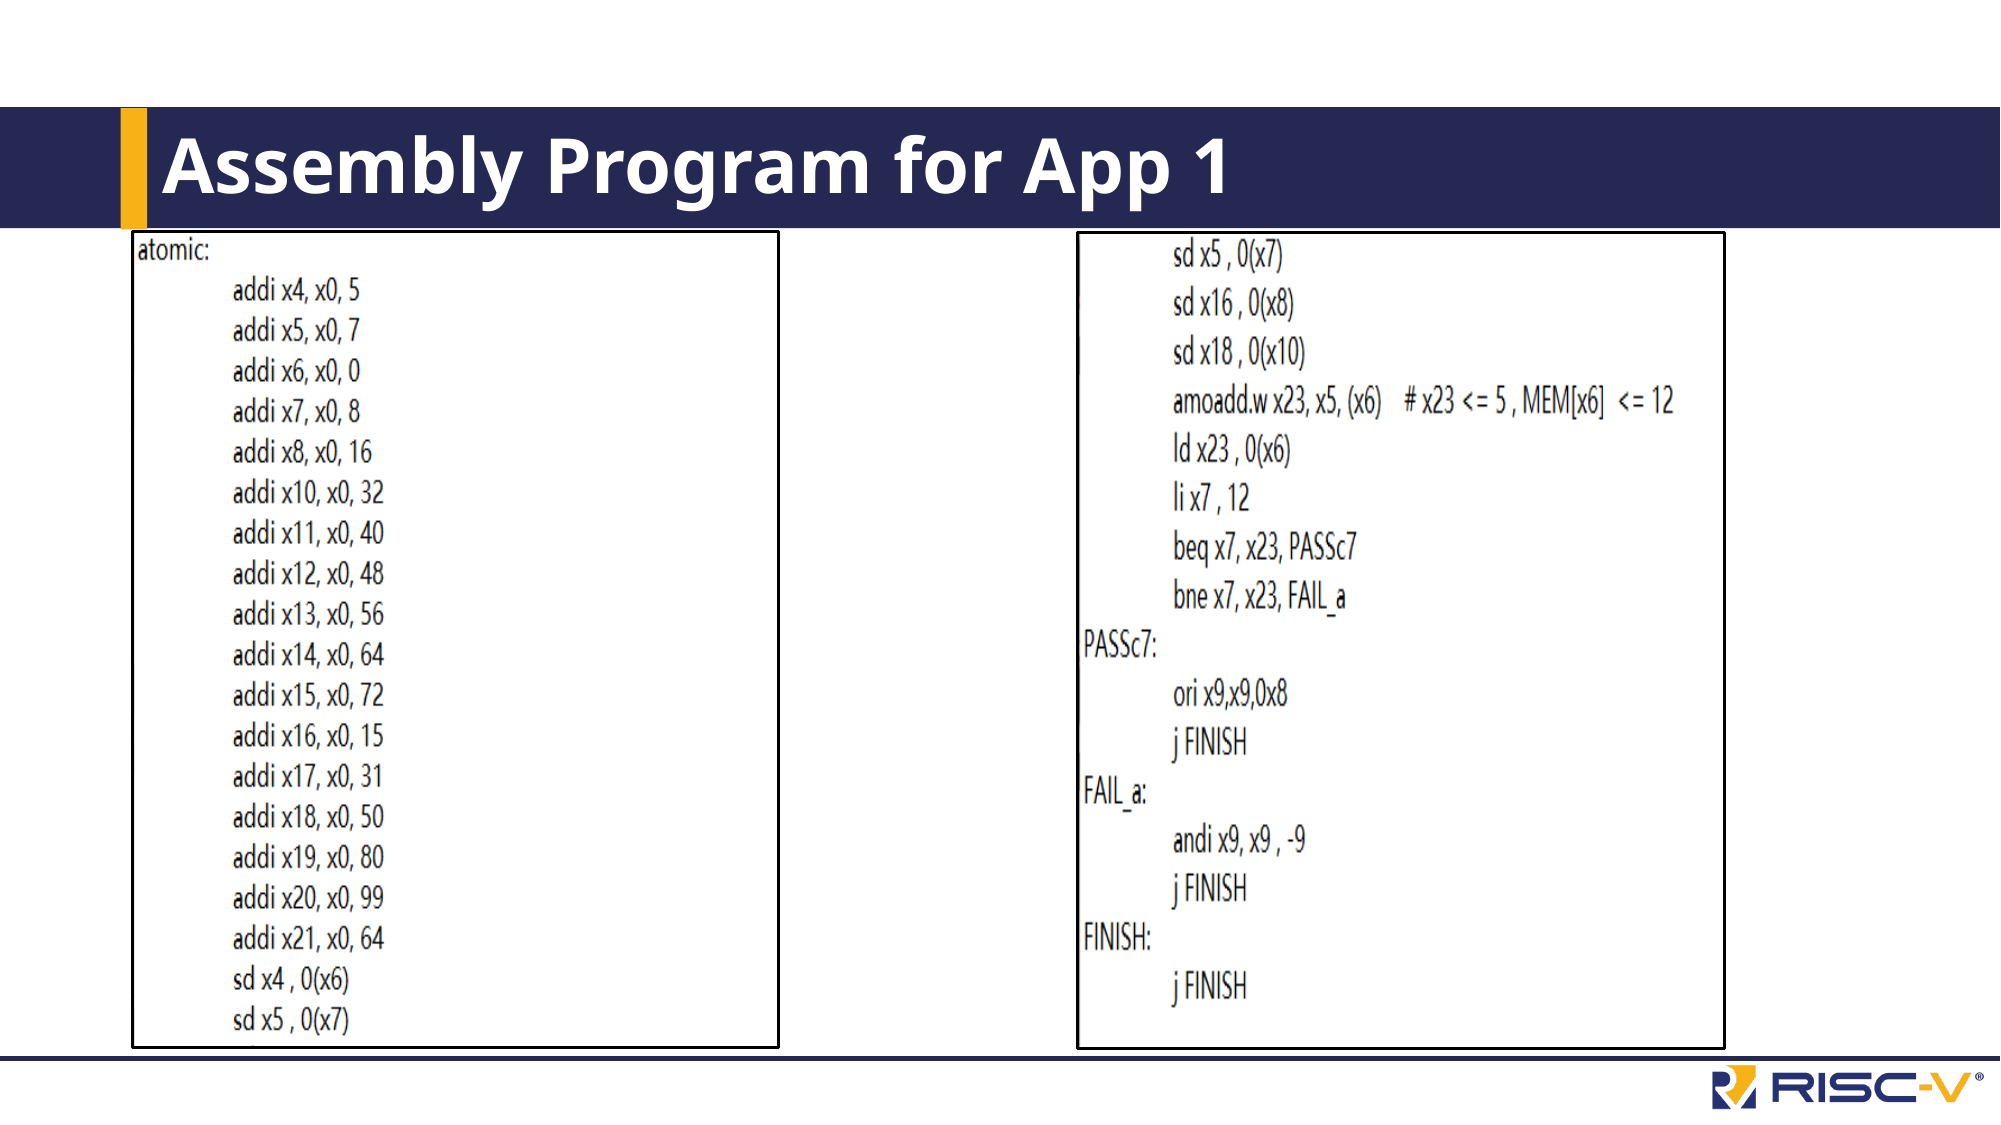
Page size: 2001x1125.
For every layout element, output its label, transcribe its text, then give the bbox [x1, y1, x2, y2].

text_box [0, 106, 2000, 229]
picture [1702, 1059, 1992, 1125]
title Assembly Program for App 1 [148, 120, 1723, 218]
picture [133, 232, 778, 1046]
text_box [120, 107, 148, 230]
picture [1079, 234, 1992, 1058]
